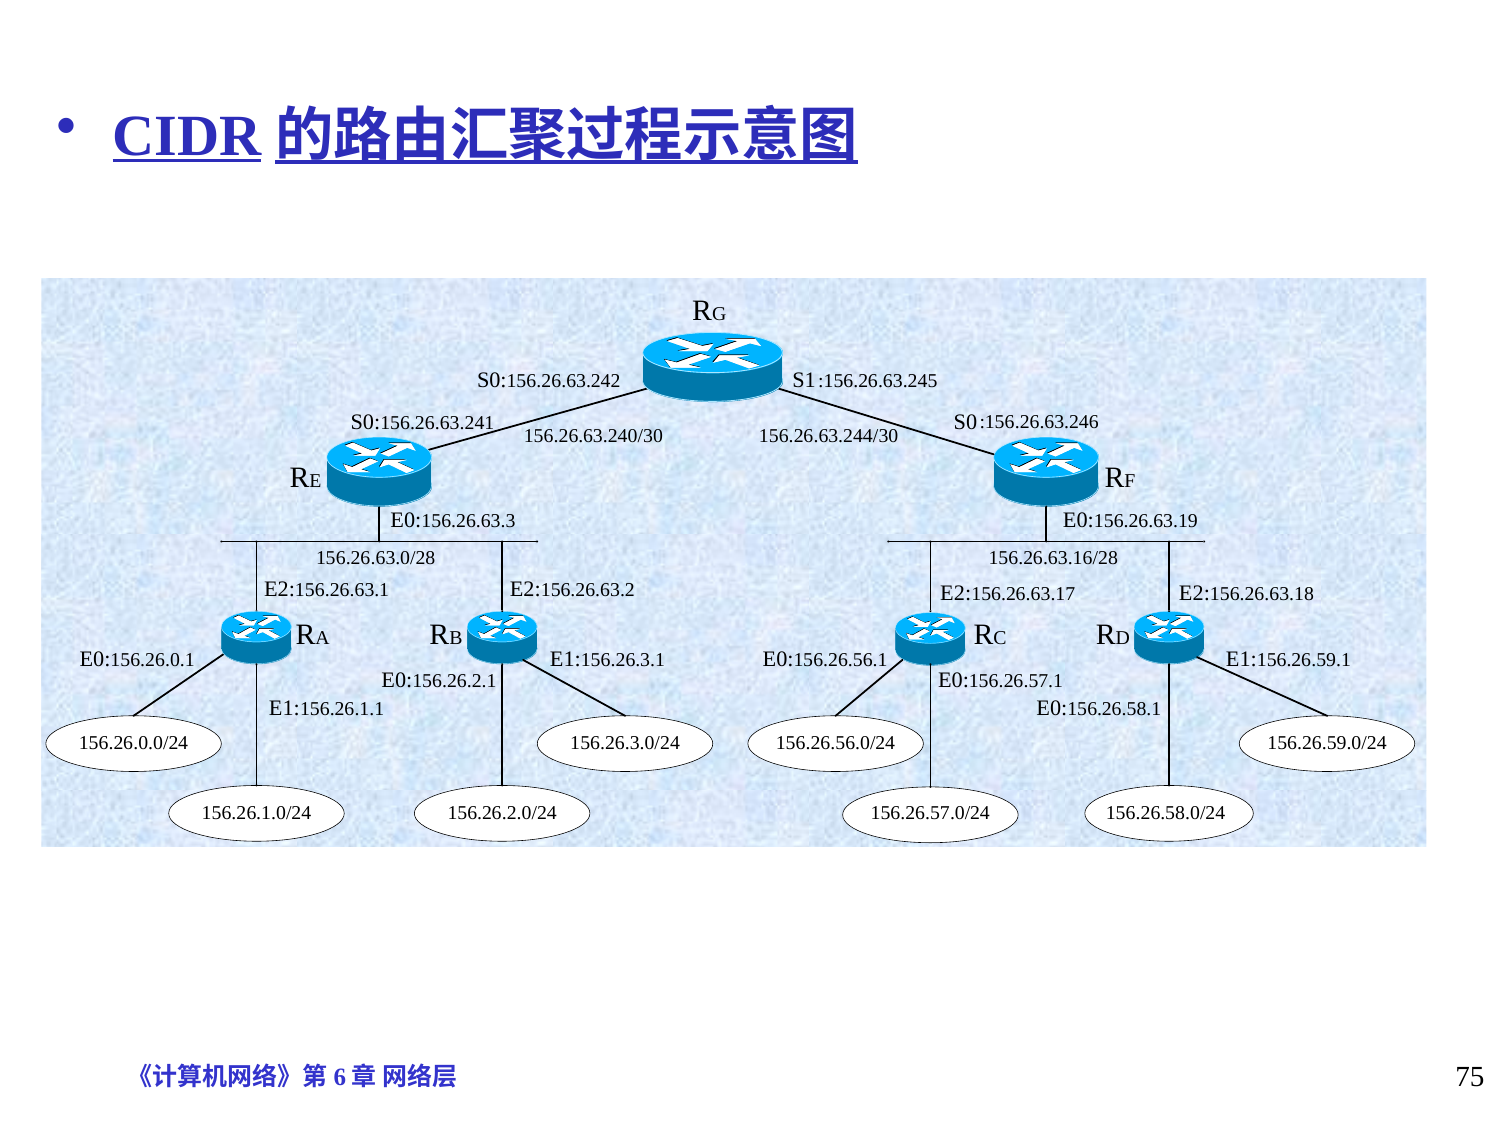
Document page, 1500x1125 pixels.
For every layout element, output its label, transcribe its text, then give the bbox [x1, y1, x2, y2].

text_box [41, 278, 1427, 847]
slide_number 75 [1187, 1049, 1500, 1125]
footer 《计算机网络》第6章 网络层 [112, 1022, 988, 1101]
list CIDR的路由汇聚过程示意图 [41, 89, 1448, 918]
